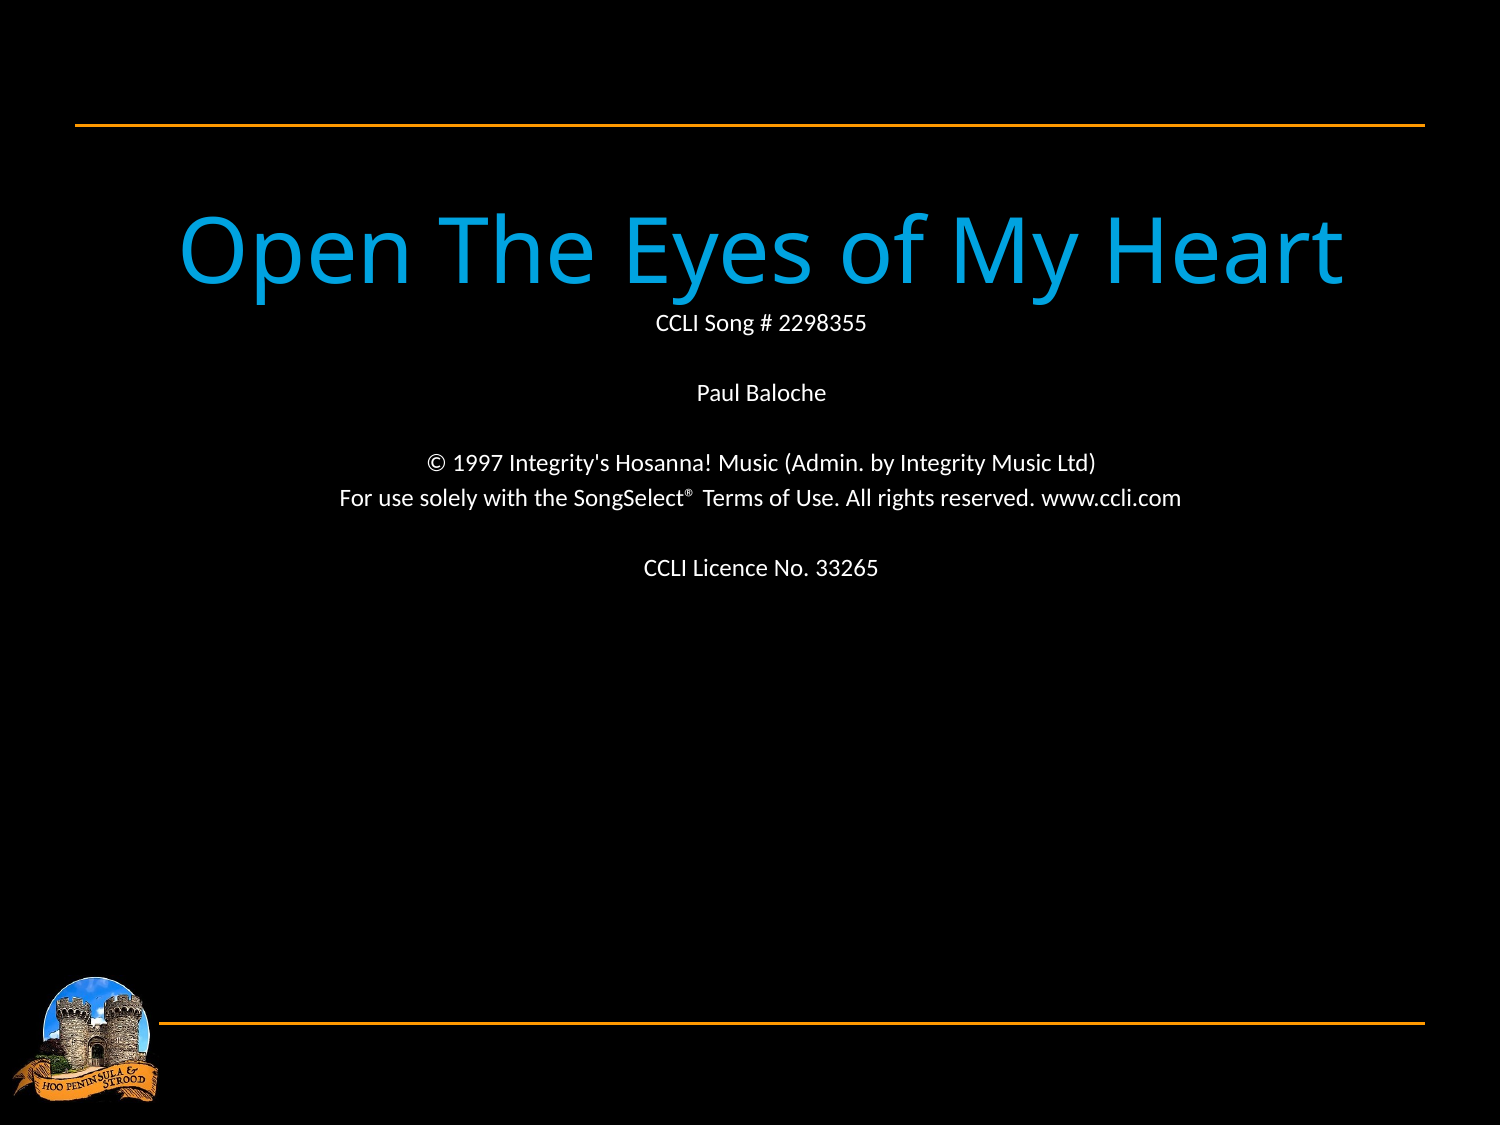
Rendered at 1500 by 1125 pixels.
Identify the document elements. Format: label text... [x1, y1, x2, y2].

picture [11, 975, 160, 1103]
subtitle Open The Eyes of My Heart CCLI Song # 2298355 Paul Baloche © 1997 Integrity's Hosanna! Music (Admin. by Integrity Music Ltd) For use solely with the SongSelect® Terms of Use. All rights reserved. www.ccli.com CCLI Licence No. 33265 [53, 30, 1471, 1094]
